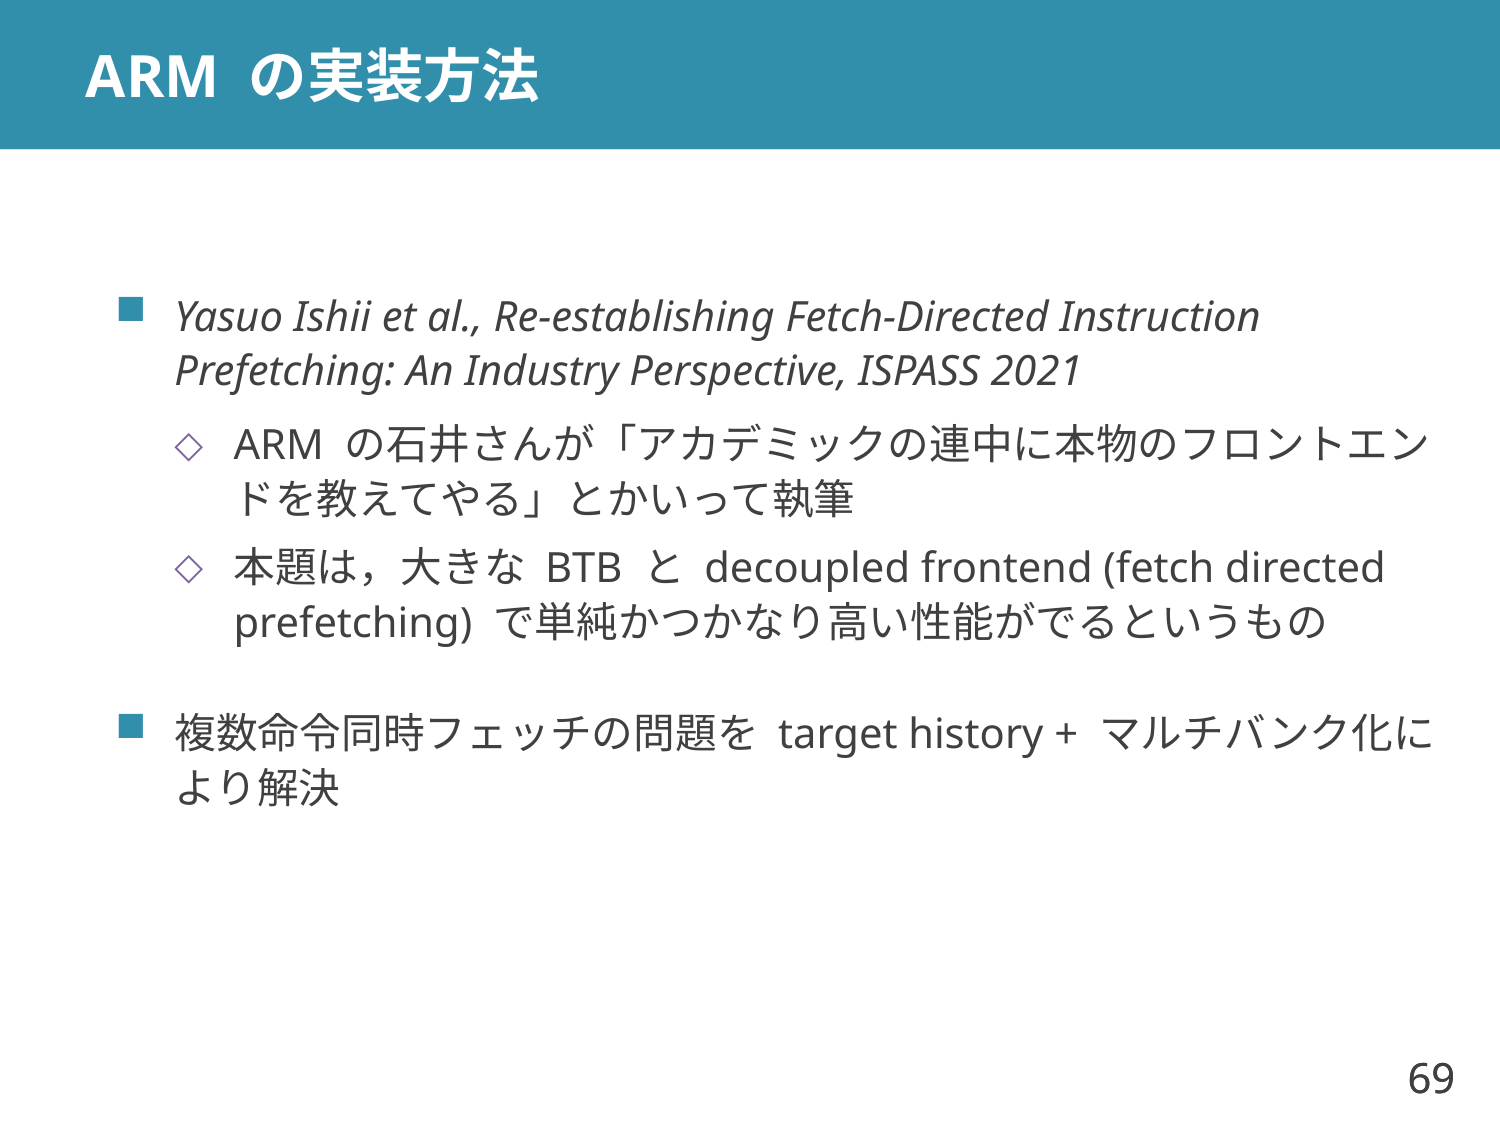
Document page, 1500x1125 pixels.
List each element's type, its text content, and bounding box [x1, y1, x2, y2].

list Yasuo Ishii et al., Re-establishing Fetch-Directed Instruction Prefetching: An Industry Perspective, ISPASS 2021 ARM の石井さんが「アカデミックの連中に本物のフロントエンドを教えてやる」とかいって執筆 本題は，大きな BTB と decoupled frontend (fetch directed prefetching) で単純かつかなり高い性能がでるというもの 複数命令同時フェッチの問題を target history + マルチバンク化により解決 [100, 178, 1459, 1036]
title ARM の実装方法 [70, 0, 1500, 150]
